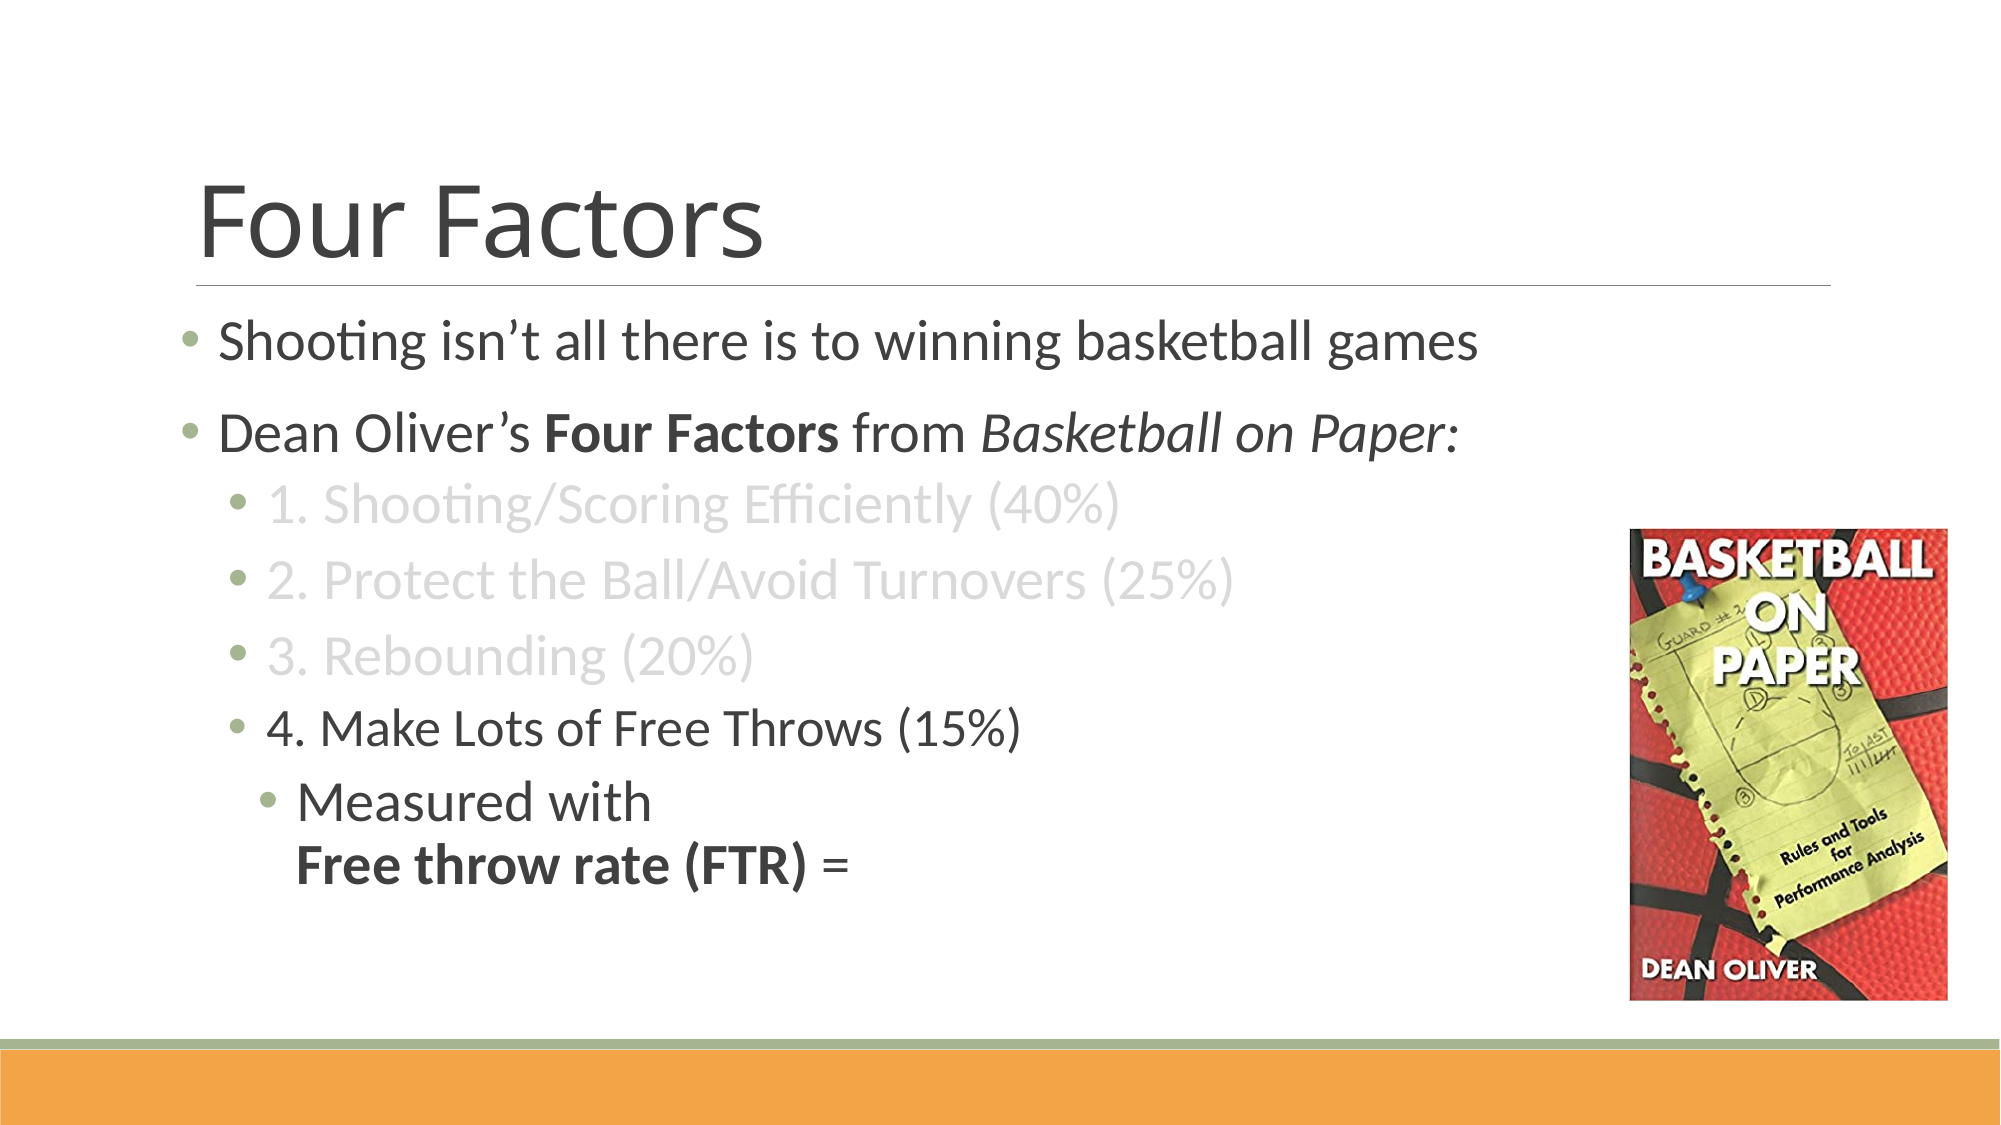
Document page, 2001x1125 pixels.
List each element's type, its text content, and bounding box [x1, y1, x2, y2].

title Four Factors [180, 47, 1830, 285]
picture [1629, 528, 1948, 1001]
